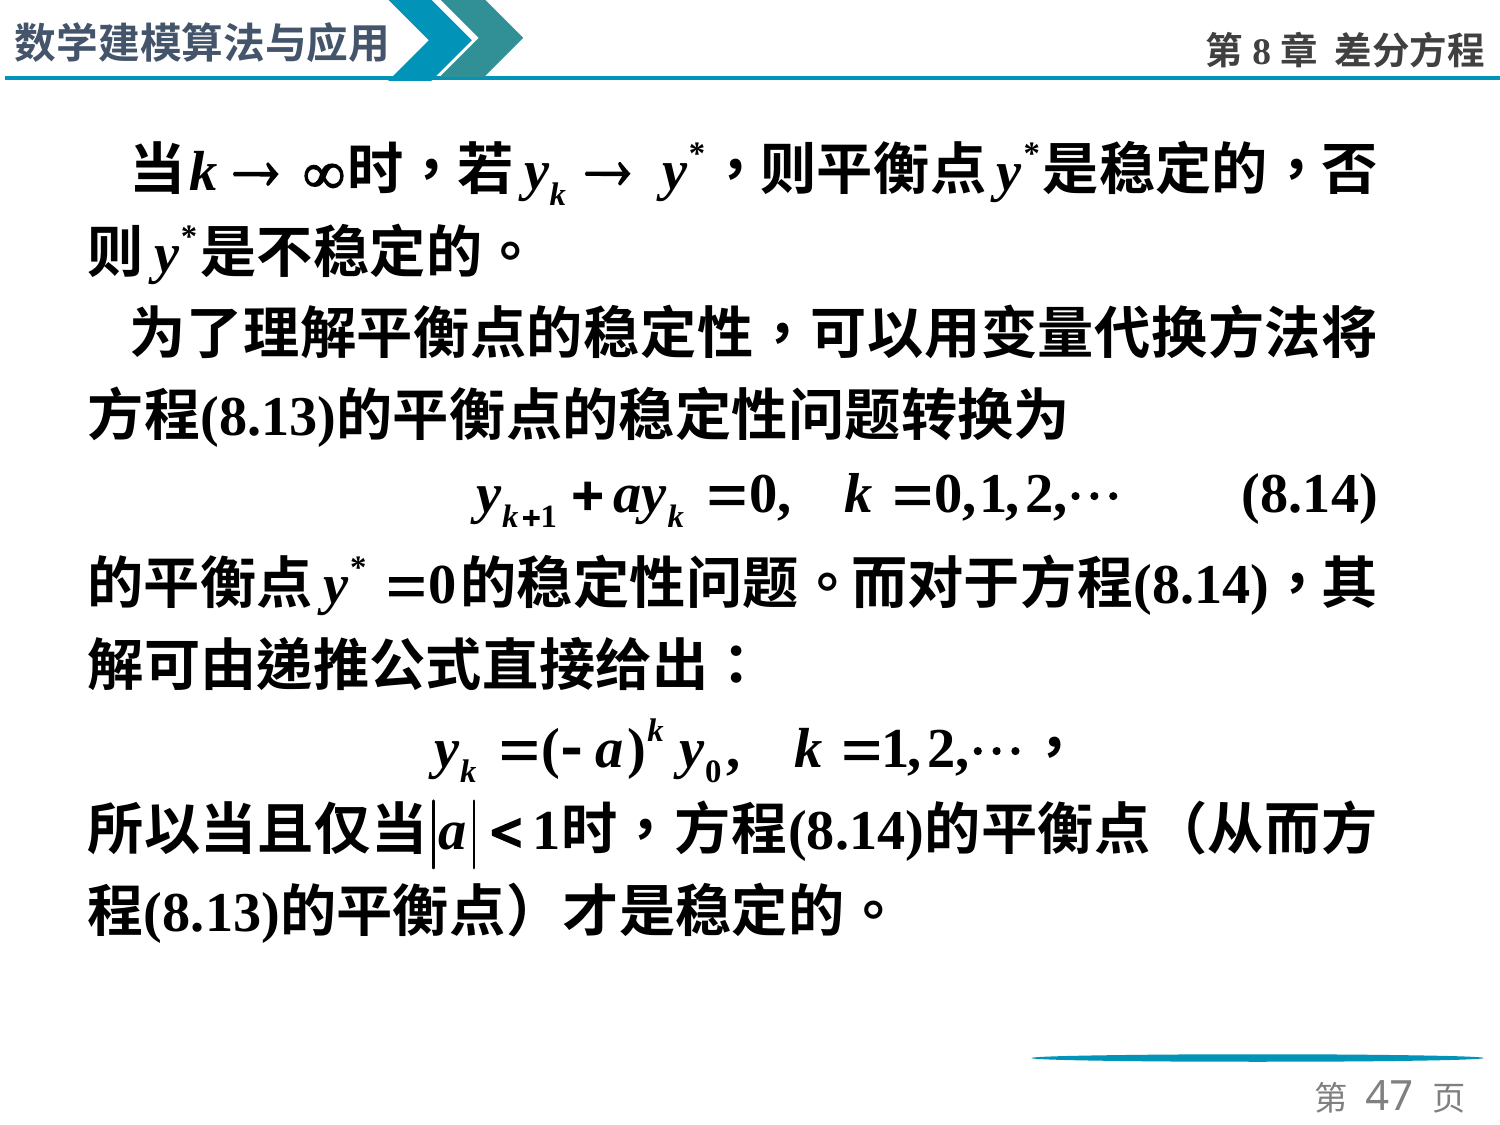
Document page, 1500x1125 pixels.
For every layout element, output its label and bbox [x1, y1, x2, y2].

text_box [87, 131, 1377, 988]
